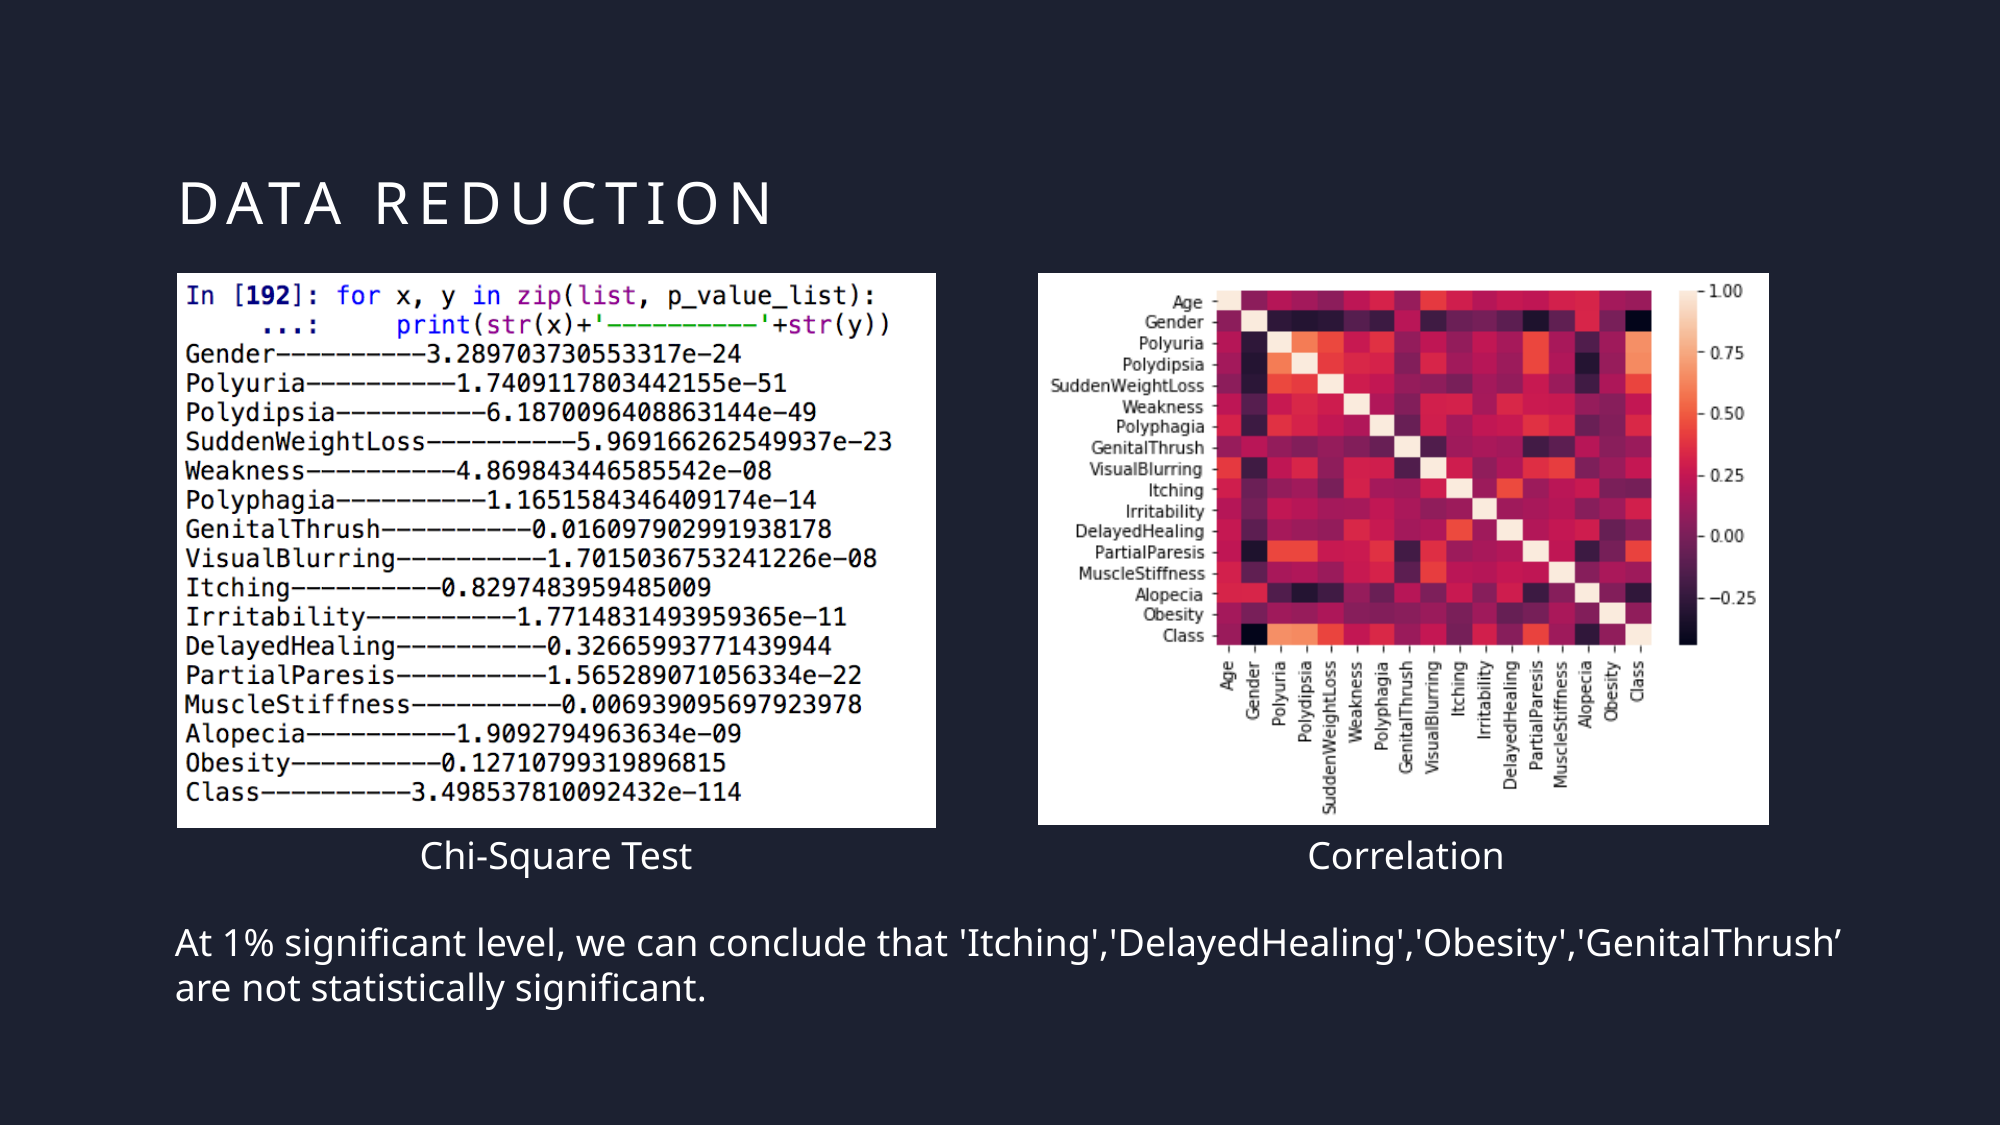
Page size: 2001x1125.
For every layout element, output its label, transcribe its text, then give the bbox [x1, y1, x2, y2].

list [176, 273, 936, 828]
picture [1038, 273, 1770, 825]
text_box At 1% significant level, we can conclude that ﻿'Itching','DelayedHealing','Obesity','GenitalThrush’ are not statistically significant. [160, 911, 1867, 1017]
text_box Correlation [1292, 825, 1520, 885]
text_box Chi-Square Test [404, 828, 708, 885]
title Data reduction [177, 165, 1822, 274]
